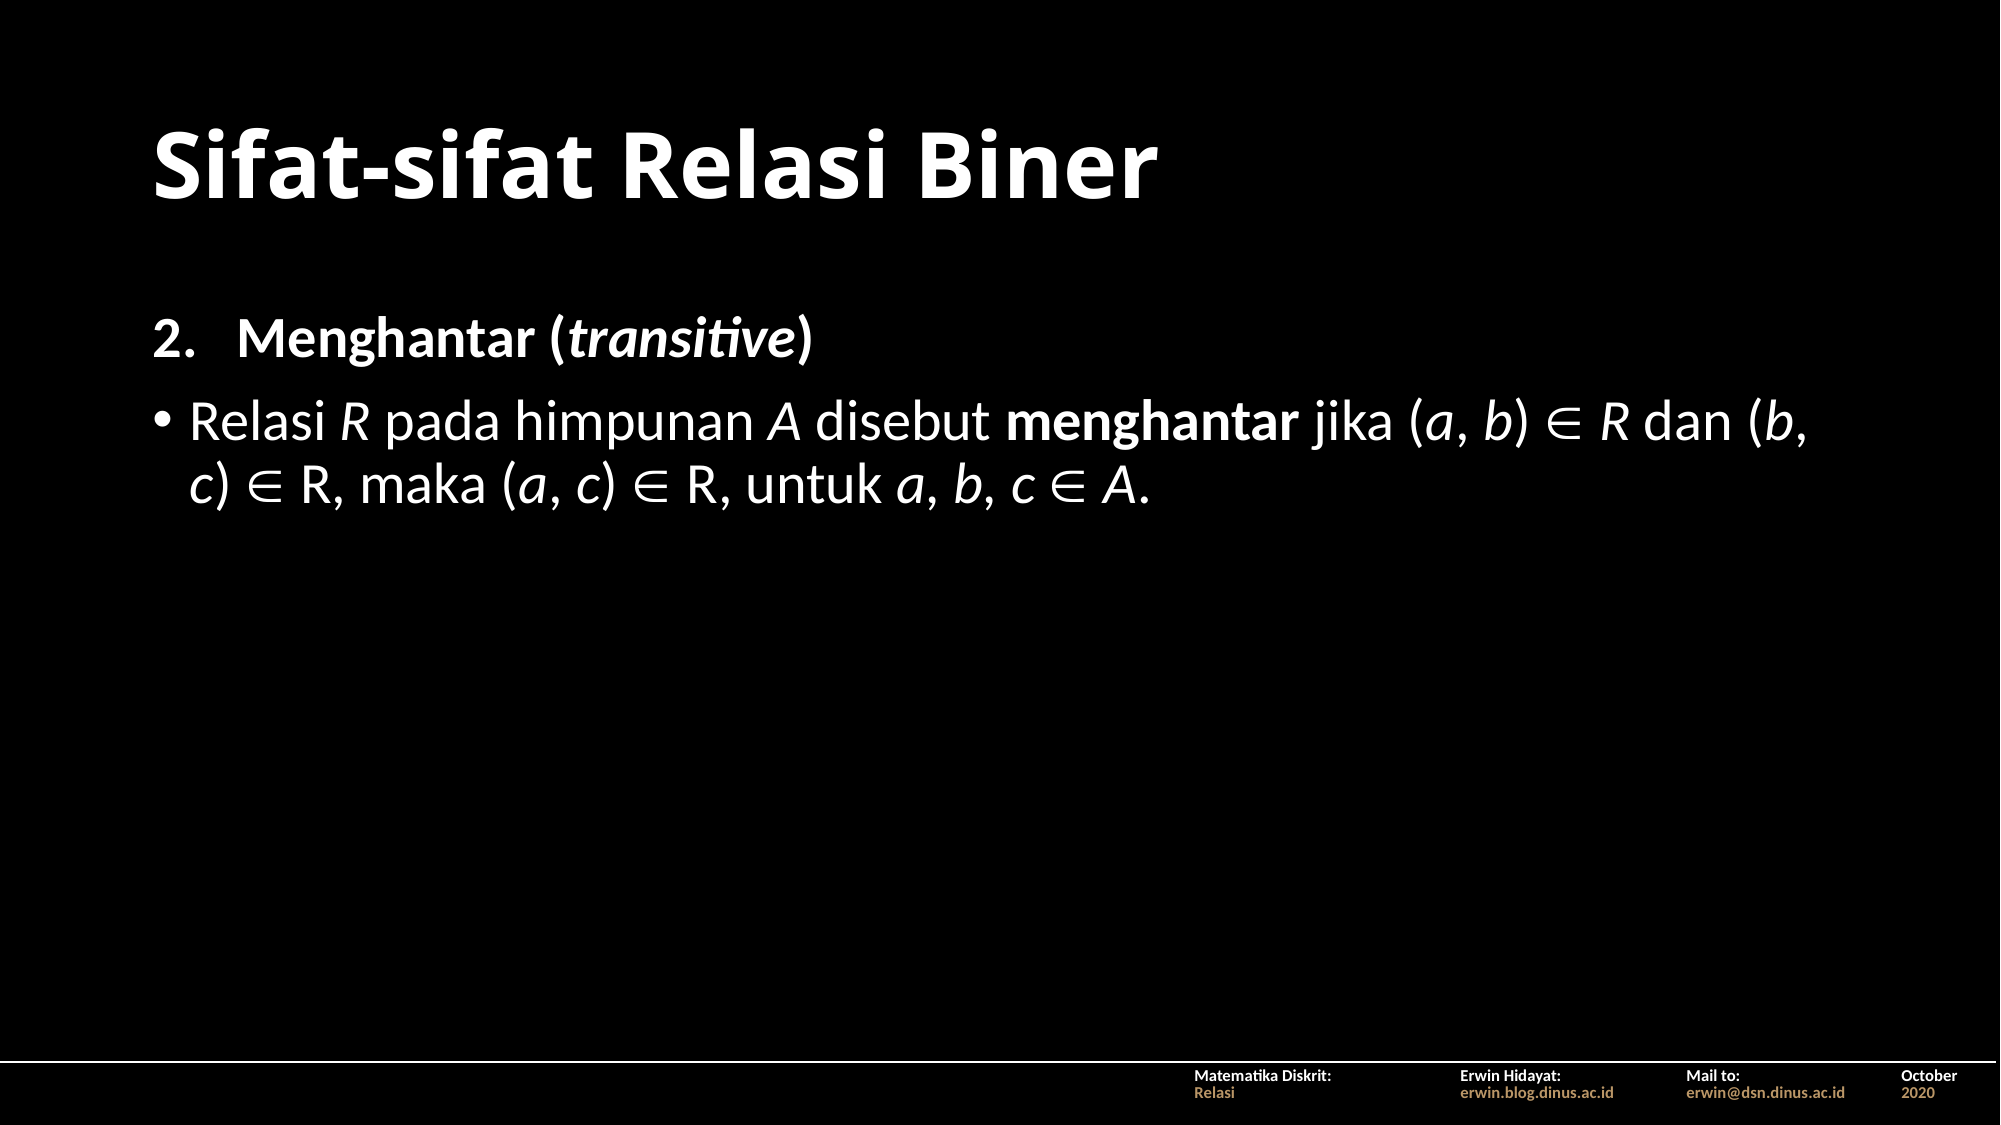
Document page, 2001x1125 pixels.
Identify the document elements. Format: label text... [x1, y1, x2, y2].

title Sifat-sifat Relasi Biner [137, 59, 1863, 278]
list Menghantar (transitive) Relasi R pada himpunan A disebut menghantar jika (a, b) ∈ R dan (b, c) ∈ R, maka (a, c) ∈ R, untuk a, b, c ∈ A. [137, 299, 1863, 1014]
